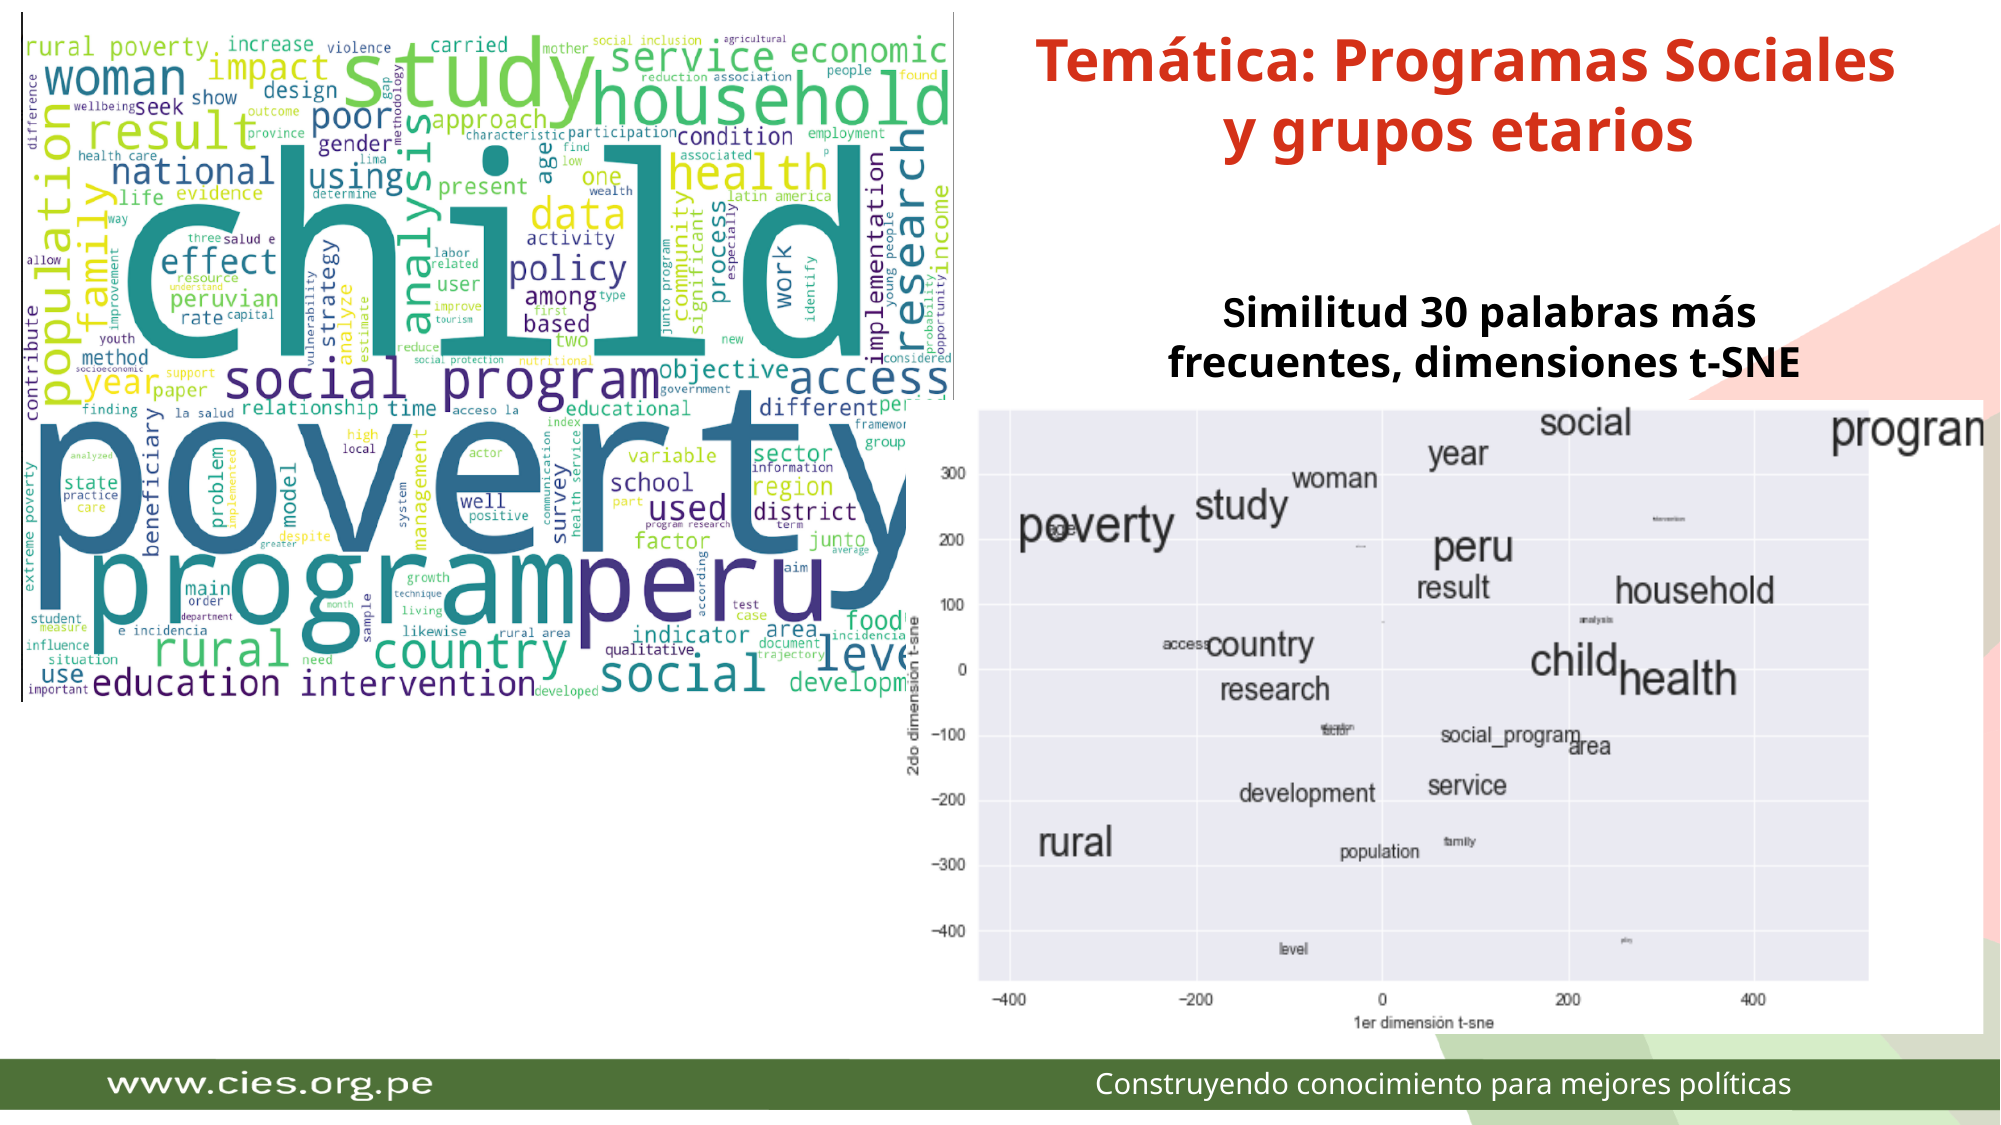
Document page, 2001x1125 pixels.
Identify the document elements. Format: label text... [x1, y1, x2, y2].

picture [0, 12, 2000, 1125]
text_box Similitud 30 palabras más frecuentes, dimensiones t-SNE [1085, 278, 1895, 398]
title Temática: Programas Sociales y grupos etarios [999, 24, 1933, 162]
